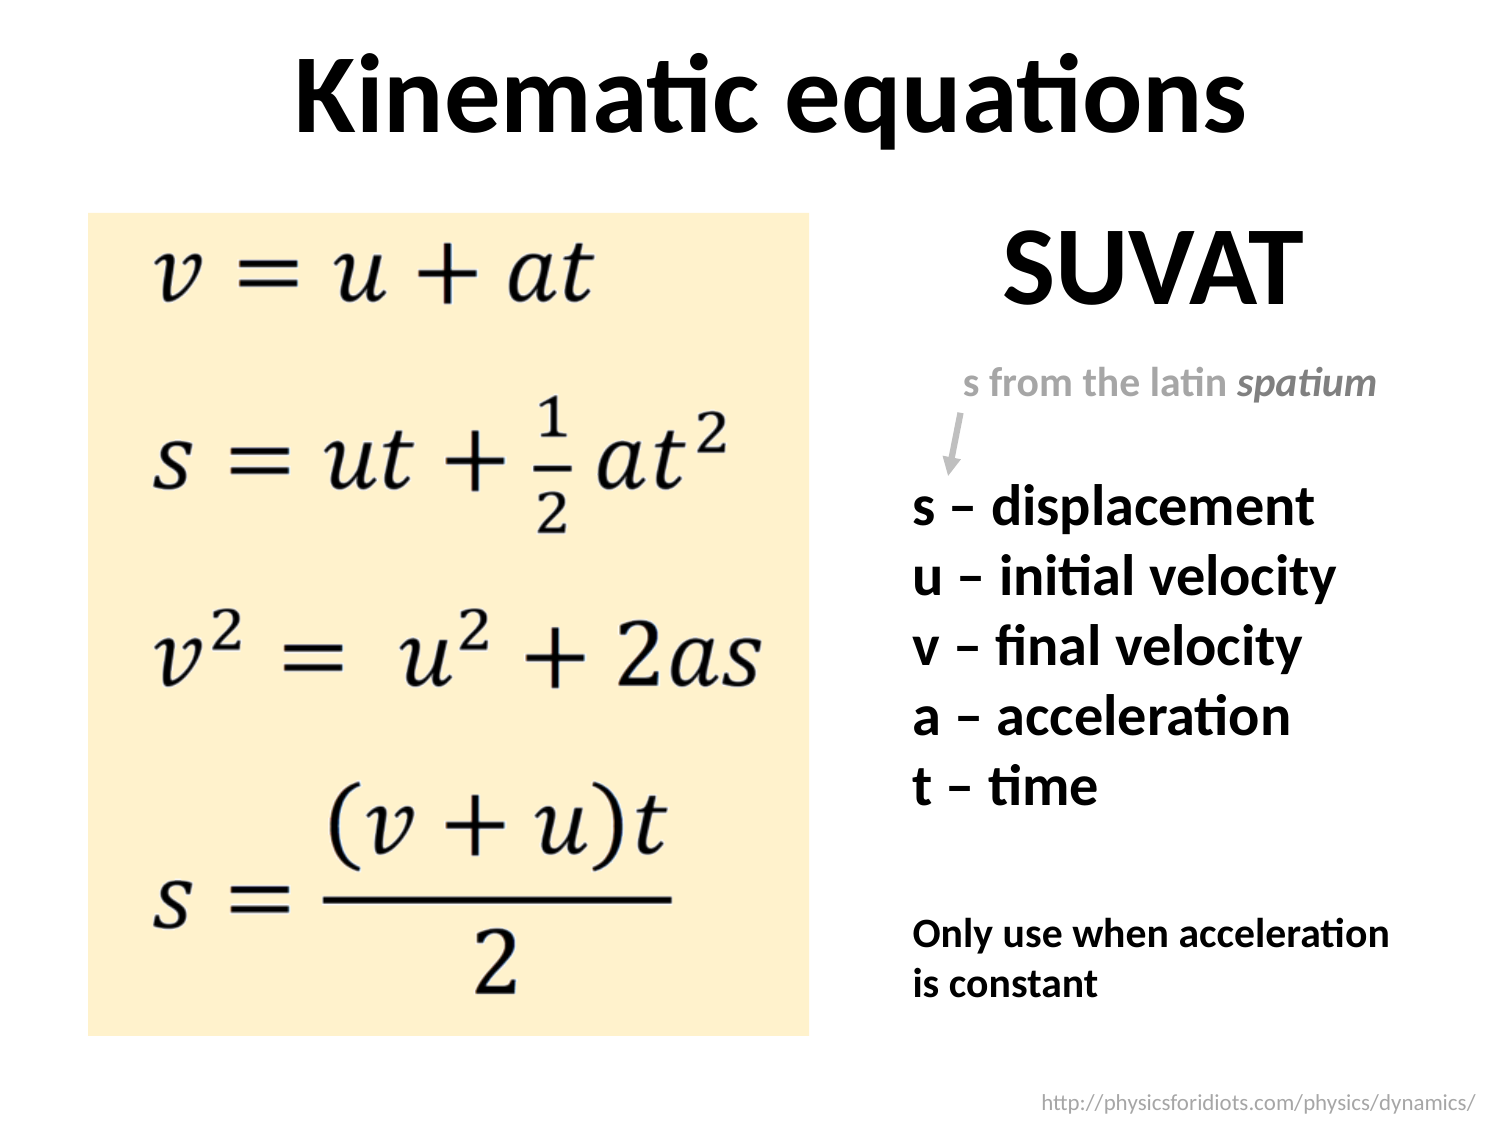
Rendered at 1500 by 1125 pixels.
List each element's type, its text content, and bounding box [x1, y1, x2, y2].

text_box Kinematic equations [280, 12, 1264, 163]
text_box s – displacement u – initial velocity v – final velocity a – acceleration t – time [897, 459, 1410, 825]
text_box http://physicsforidiots.com/physics/dynamics/ [1026, 1080, 1492, 1123]
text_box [88, 212, 810, 1036]
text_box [948, 347, 1399, 476]
text_box SUVAT [987, 184, 1320, 335]
text_box Only use when acceleration is constant [897, 898, 1410, 1014]
